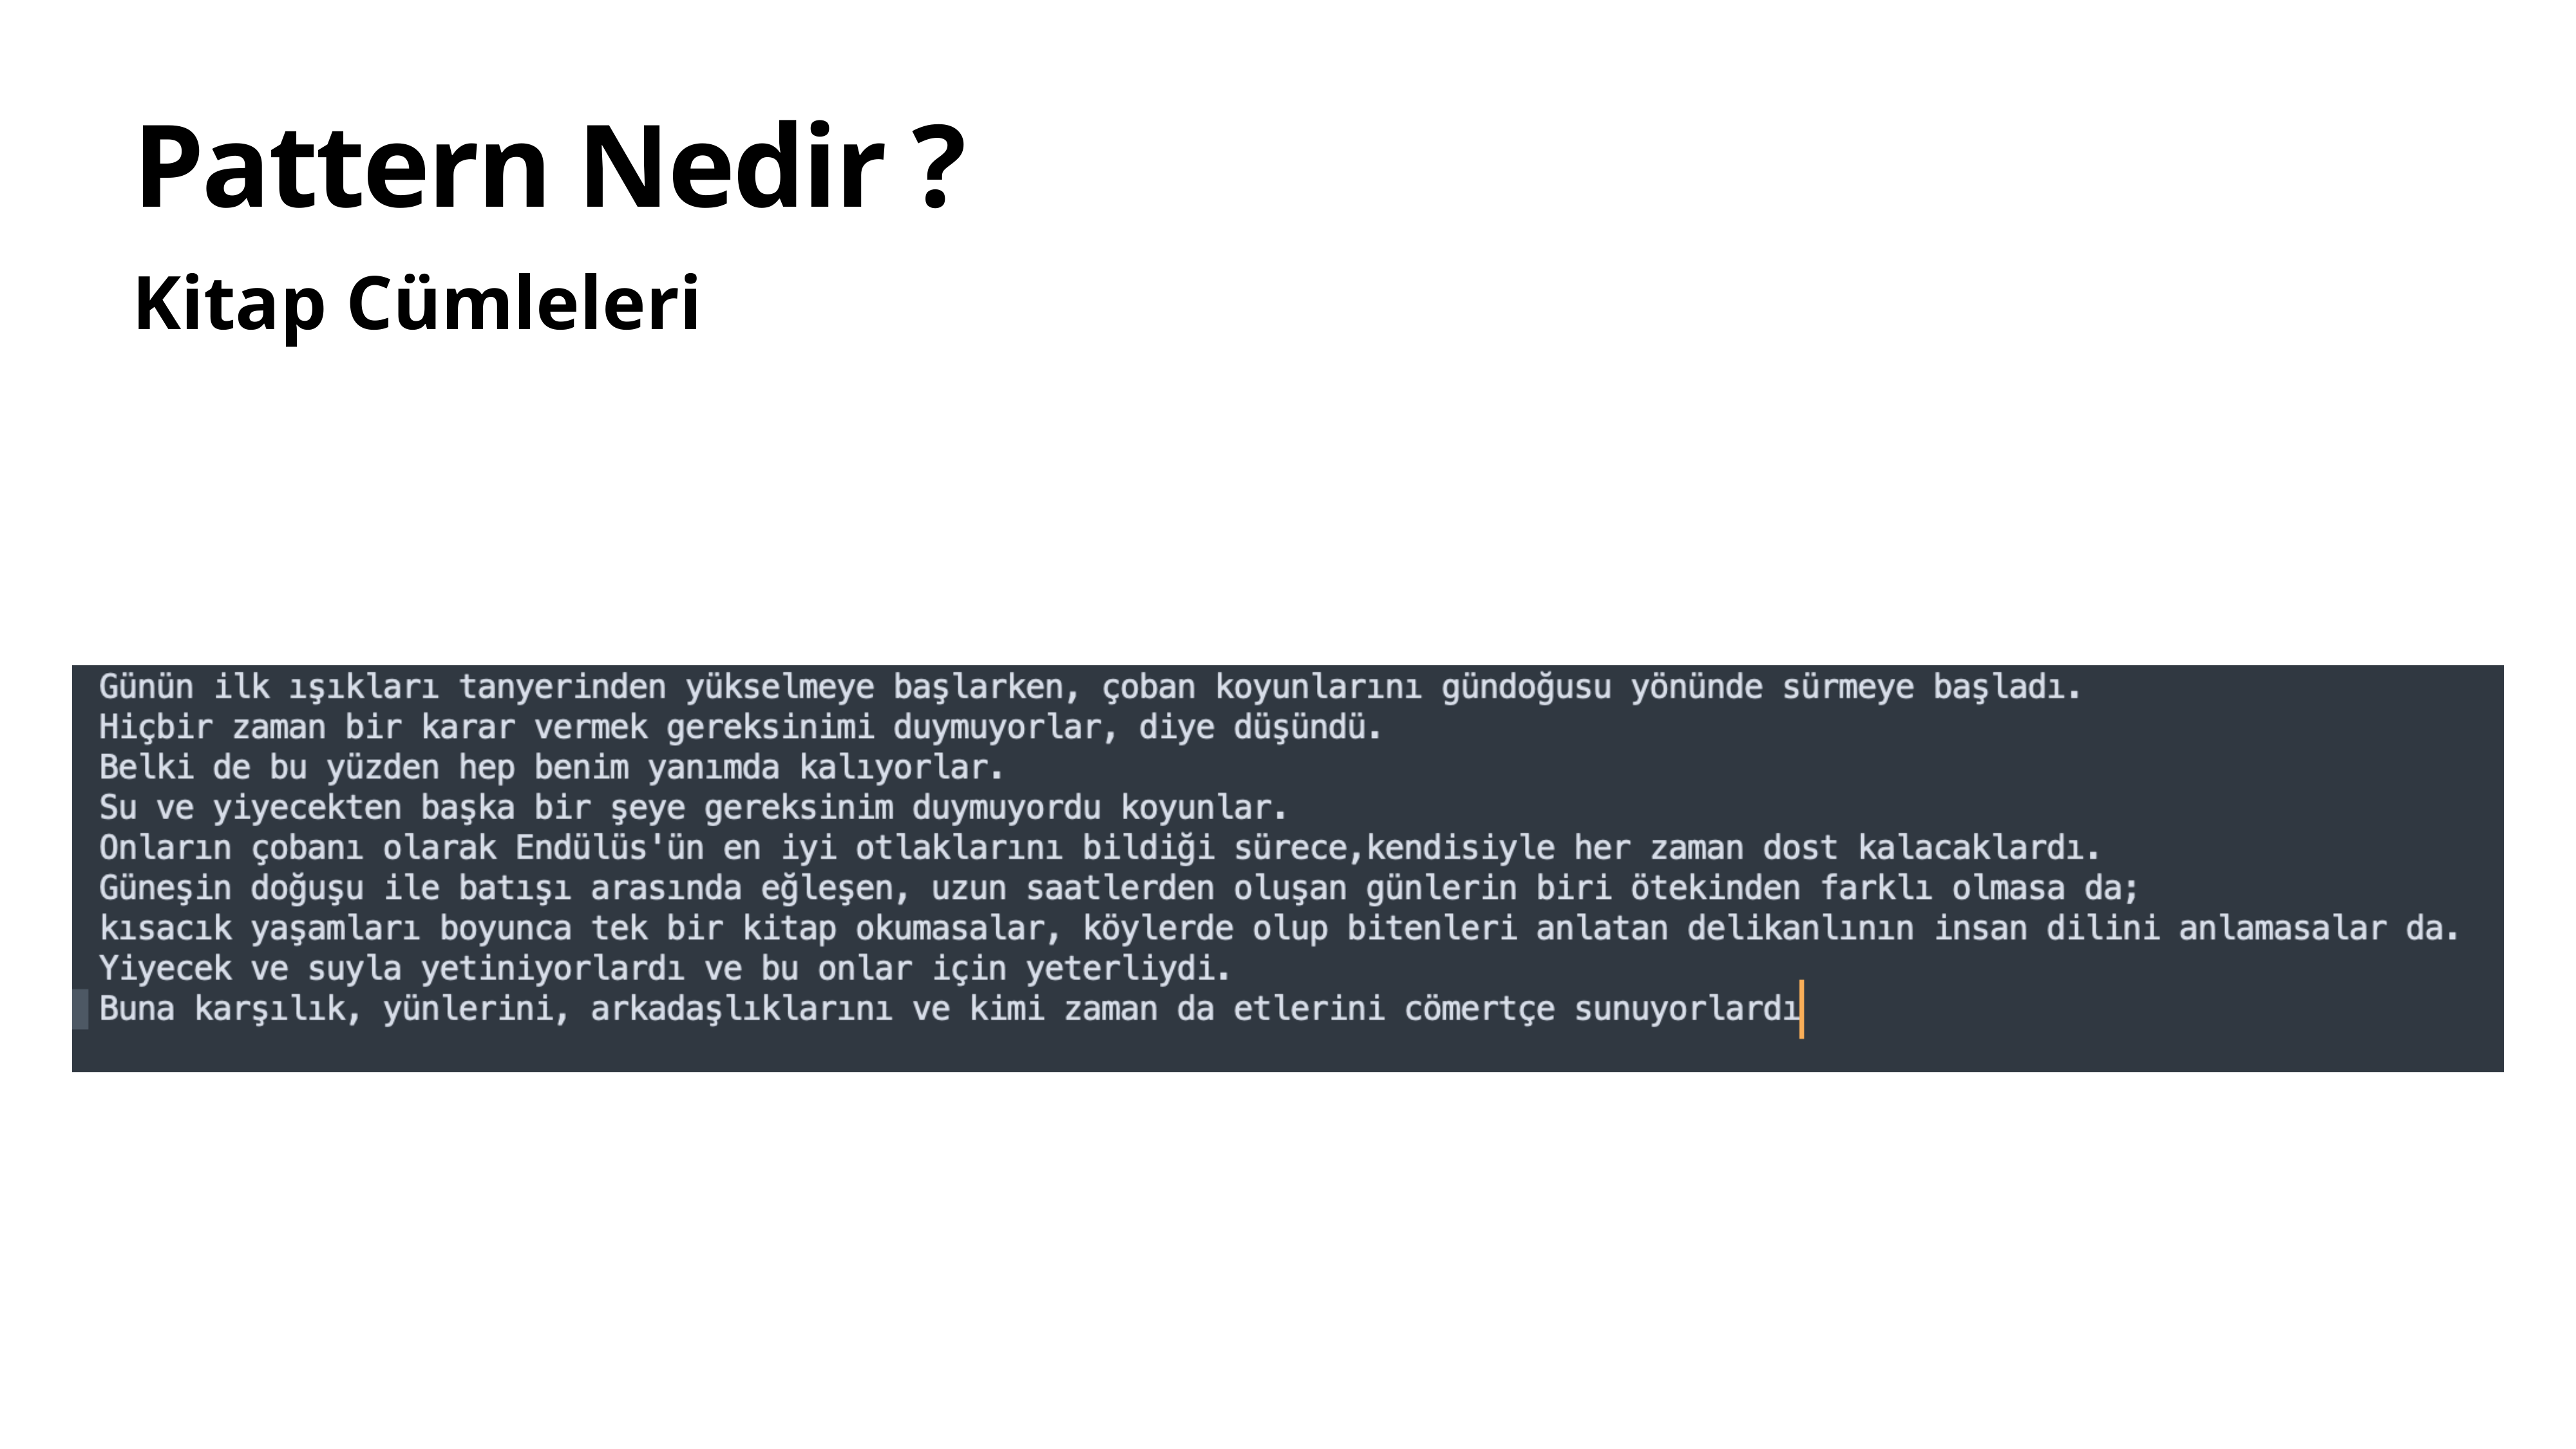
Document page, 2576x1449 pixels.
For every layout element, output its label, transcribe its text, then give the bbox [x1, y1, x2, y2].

picture [71, 665, 2504, 1072]
list Kitap Cümleleri [127, 250, 2449, 350]
title Pattern Nedir ? [127, 113, 2449, 250]
